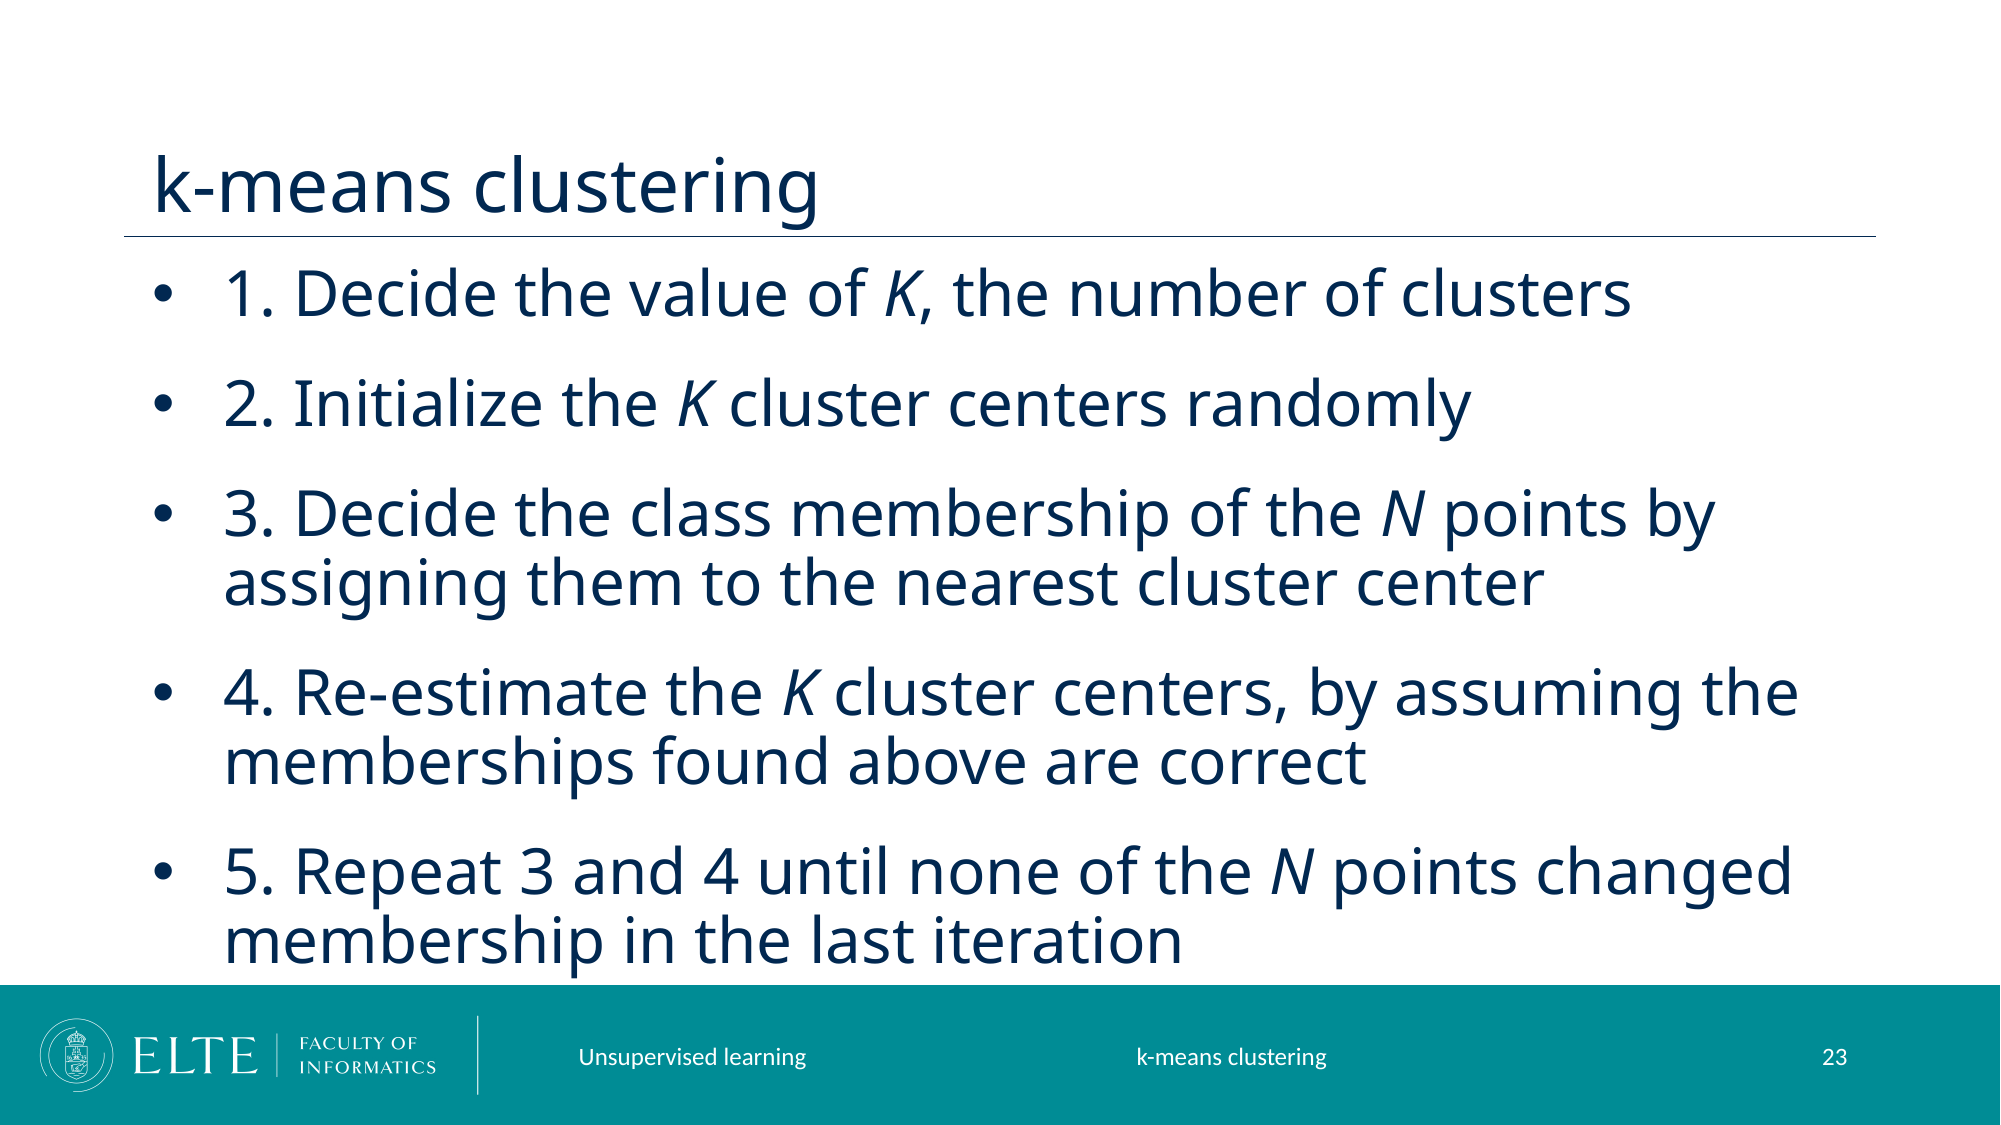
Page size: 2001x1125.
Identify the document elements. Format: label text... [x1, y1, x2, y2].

slide_number Unsupervised learning [563, 1025, 846, 1085]
list 1. Decide the value of K, the number of clusters 2. Initialize the K cluster centers randomly 3. Decide the class membership of the N points by assigning them to the nearest cluster center 4. Re-estimate the K cluster centers, by assuming the memberships found above are correct 5. Repeat 3 and 4 until none of the N points changed membership in the last iteration [137, 254, 1863, 1000]
title k-means clustering [137, 59, 1863, 237]
picture [0, 985, 2000, 1125]
slide_number 23 [1570, 1026, 1863, 1085]
footer k-means clustering [894, 1025, 1570, 1085]
